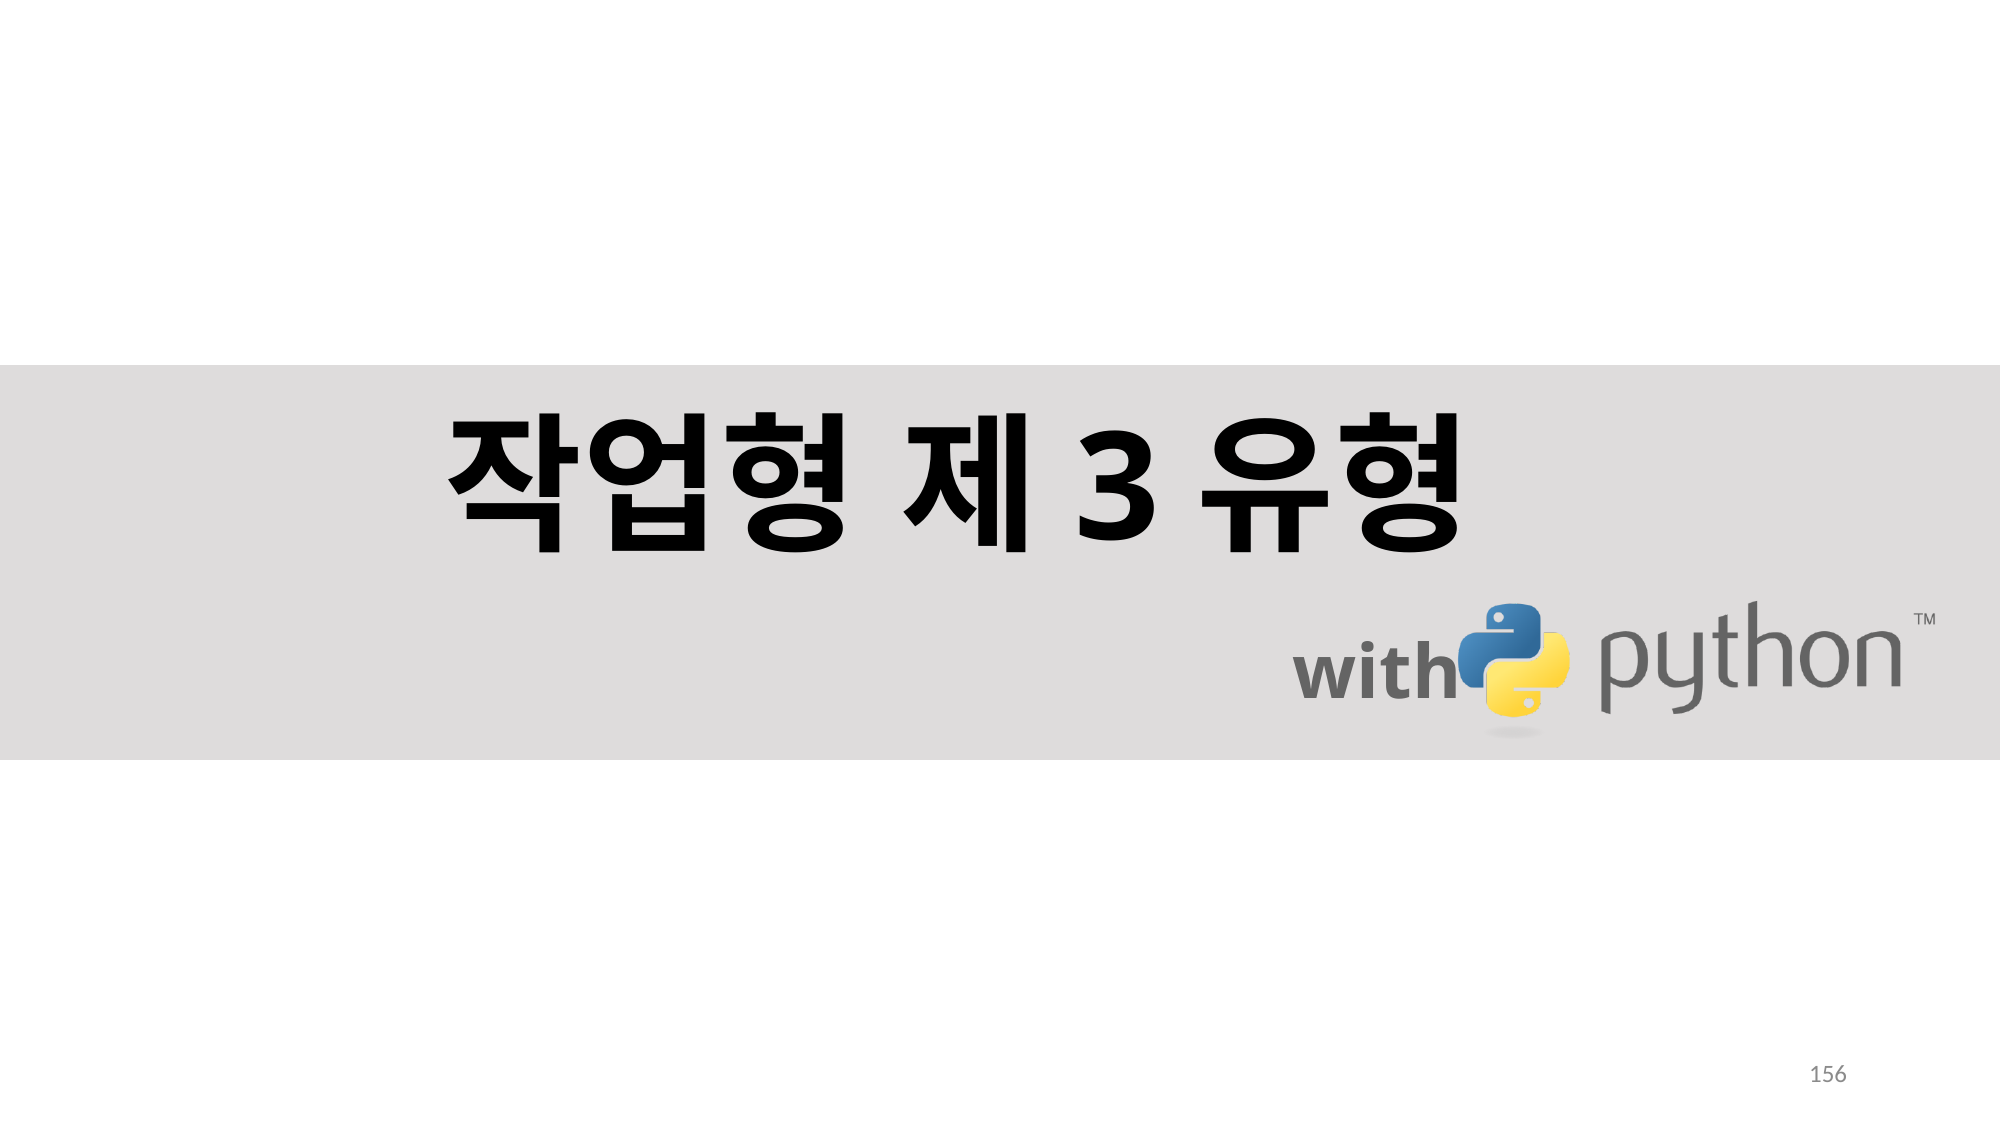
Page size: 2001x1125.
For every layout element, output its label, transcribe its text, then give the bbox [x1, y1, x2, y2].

text_box 작업형 제3유형 [429, 382, 1487, 578]
picture [1452, 597, 1940, 742]
slide_number 156 [1412, 1042, 1863, 1103]
text_box [0, 364, 2000, 761]
text_box with [1277, 616, 1452, 721]
